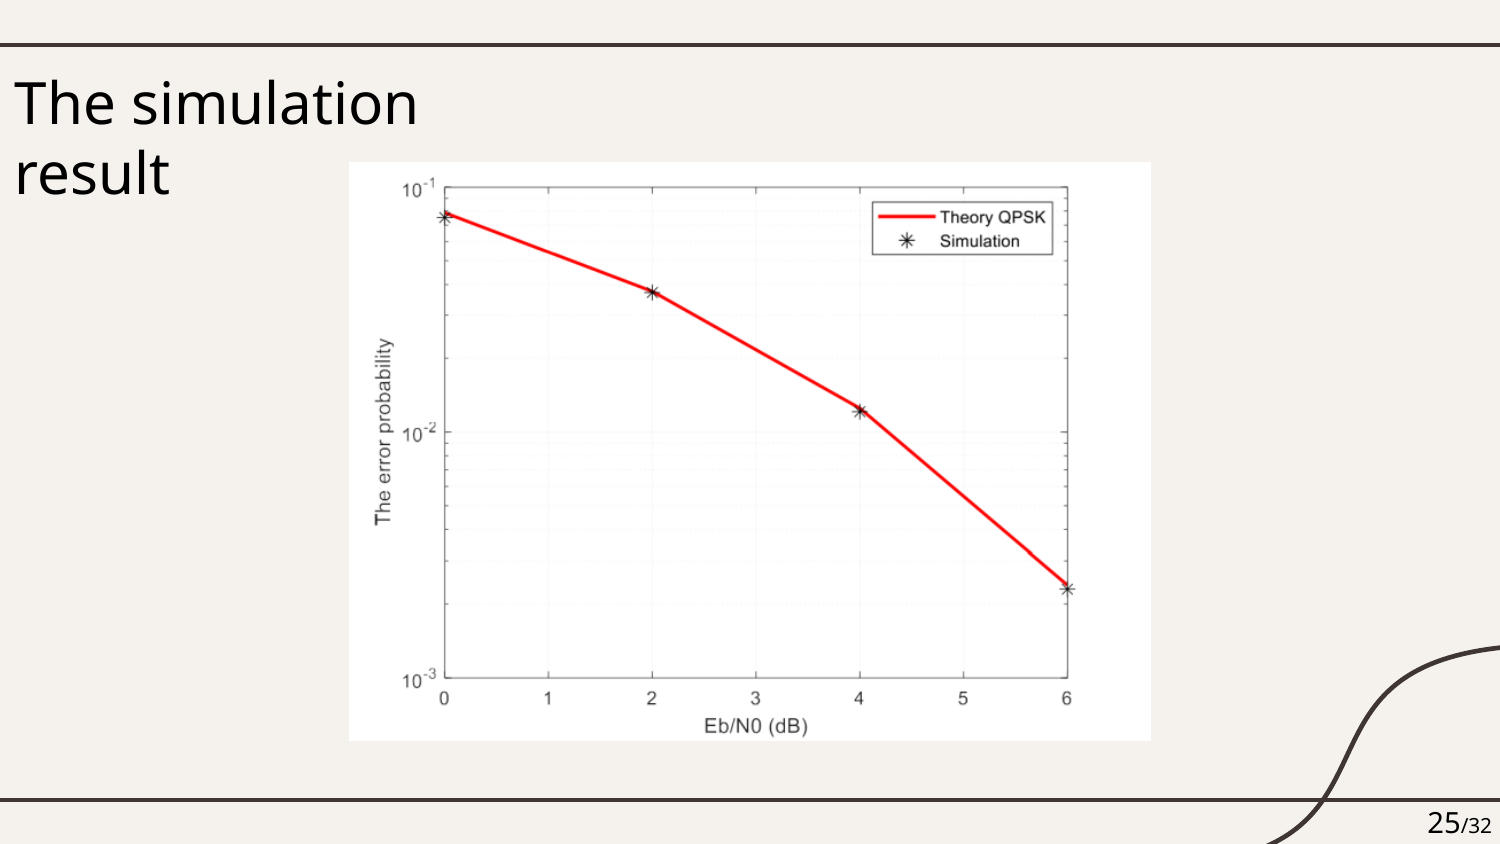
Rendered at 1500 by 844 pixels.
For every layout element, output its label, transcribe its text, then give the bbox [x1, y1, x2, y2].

text_box The simulation result [0, 59, 600, 214]
text_box 25/32 [1395, 801, 1492, 844]
picture [349, 162, 1151, 741]
